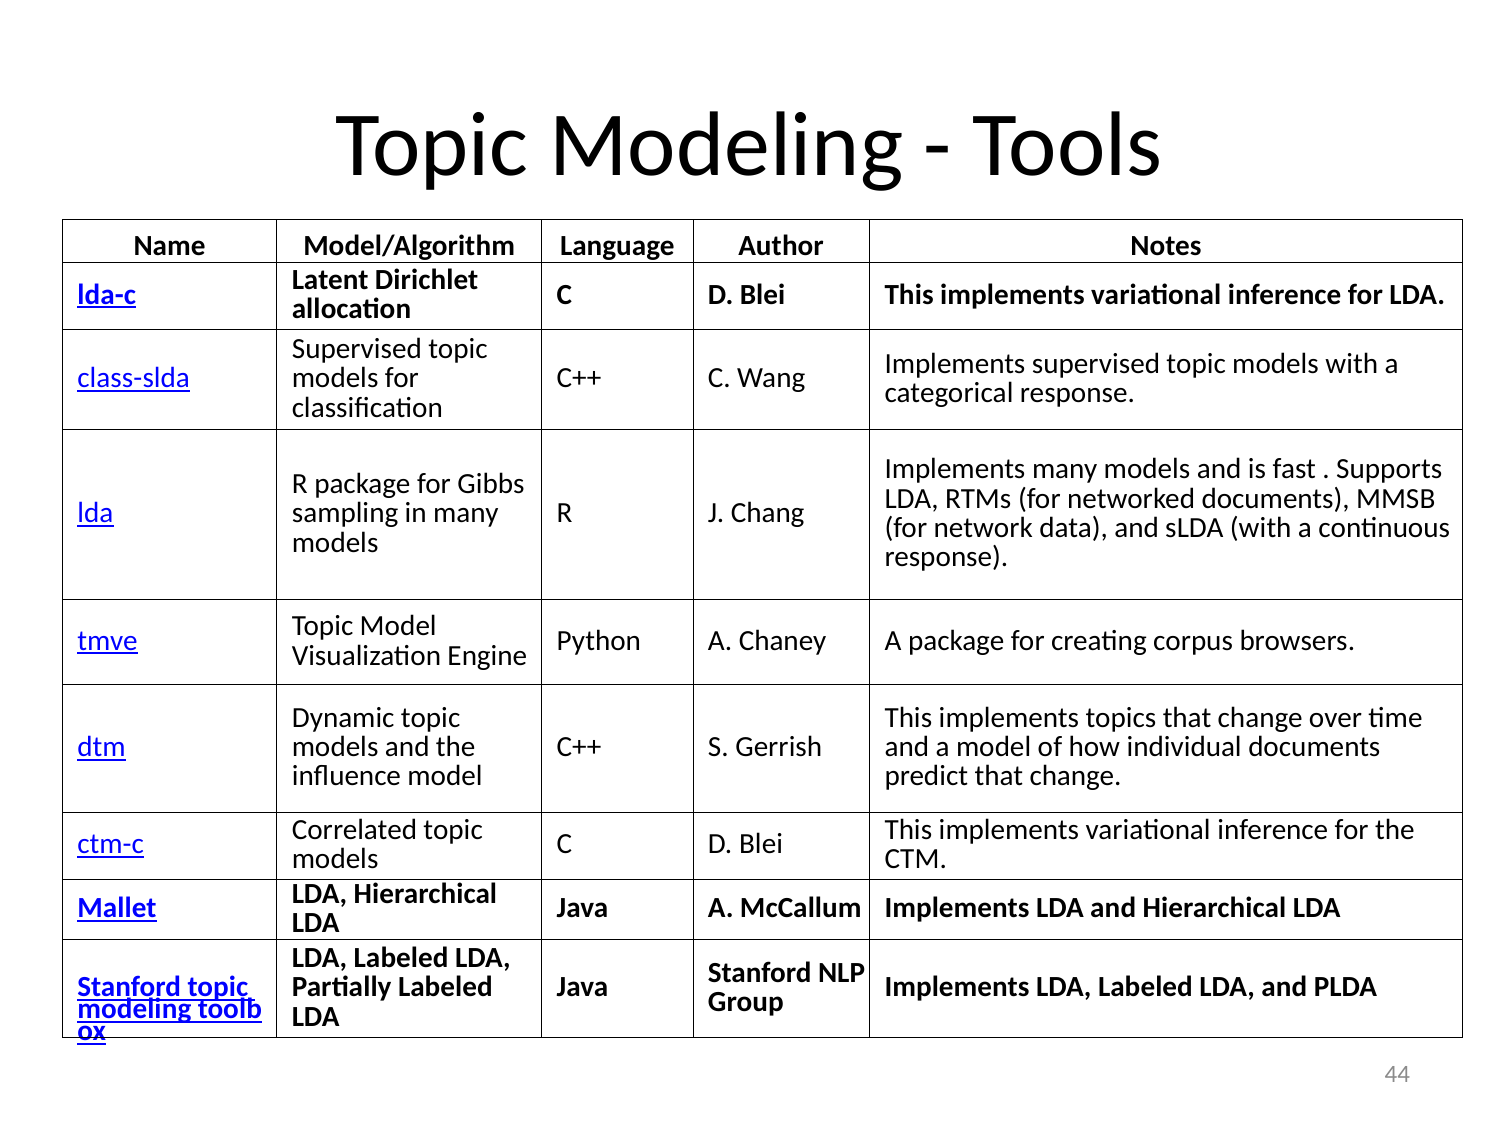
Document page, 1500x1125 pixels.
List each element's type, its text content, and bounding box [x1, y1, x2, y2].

table_cell Implements many models and is fast . Supports LDA, RTMs (for networked documents), MMSB (for network data), and sLDA (with a continuous response). [870, 430, 1462, 599]
table_cell R package for Gibbs sampling in many models [277, 430, 541, 599]
table_cell Dynamic topic models and the influence model [277, 685, 541, 812]
table_cell C [542, 813, 693, 879]
table_header Model/Algorithm [277, 220, 541, 262]
table_cell This implements variational inference for the CTM. [870, 813, 1462, 879]
table_cell Latent Dirichlet allocation [277, 263, 541, 329]
table_cell This implements topics that change over time and a model of how individual documents predict that change. [870, 685, 1462, 812]
table_cell LDA, Hierarchical LDA [277, 880, 541, 939]
table_cell C++ [542, 685, 693, 812]
table_cell Topic Model Visualization Engine [277, 600, 541, 684]
table_cell A. McCallum [694, 880, 869, 939]
table_cell lda [63, 430, 276, 599]
table_cell This implements variational inference for LDA. [870, 263, 1462, 329]
table_header Name [63, 220, 276, 262]
table_header Language [542, 220, 693, 262]
table_cell class-slda [63, 330, 276, 429]
table_cell S. Gerrish [694, 685, 869, 812]
table_cell Supervised topic models for classification [277, 330, 541, 429]
table_header Notes [870, 220, 1462, 262]
table_cell ctm-c [63, 813, 276, 879]
table_cell Correlated topic models [277, 813, 541, 879]
table_cell Java [542, 880, 693, 939]
table_cell Stanford topic modeling toolbox [63, 940, 276, 1037]
table_cell Java [542, 940, 693, 1037]
table_cell Stanford NLP Group [694, 940, 869, 1037]
table_cell D. Blei [694, 263, 869, 329]
table_cell Mallet [63, 880, 276, 939]
table_cell D. Blei [694, 813, 869, 879]
table_cell R [542, 430, 693, 599]
table_header Author [694, 220, 869, 262]
table_cell J. Chang [694, 430, 869, 599]
table_cell tmve [63, 600, 276, 684]
table_cell C++ [542, 330, 693, 429]
table_cell C. Wang [694, 330, 869, 429]
table_cell lda-c [63, 263, 276, 329]
table_cell Implements supervised topic models with a categorical response. [870, 330, 1462, 429]
title Topic Modeling - Tools [75, 45, 1425, 219]
table_cell Implements LDA and Hierarchical LDA [870, 880, 1462, 939]
table_cell dtm [63, 685, 276, 812]
table_cell C [542, 263, 693, 329]
table_cell Python [542, 600, 693, 684]
table_cell LDA, Labeled LDA, Partially Labeled LDA [277, 940, 541, 1037]
table_cell A package for creating corpus browsers. [870, 600, 1462, 684]
table_cell Implements LDA, Labeled LDA, and PLDA [870, 940, 1462, 1037]
table_cell A. Chaney [694, 600, 869, 684]
slide_number 44 [1074, 1042, 1425, 1103]
